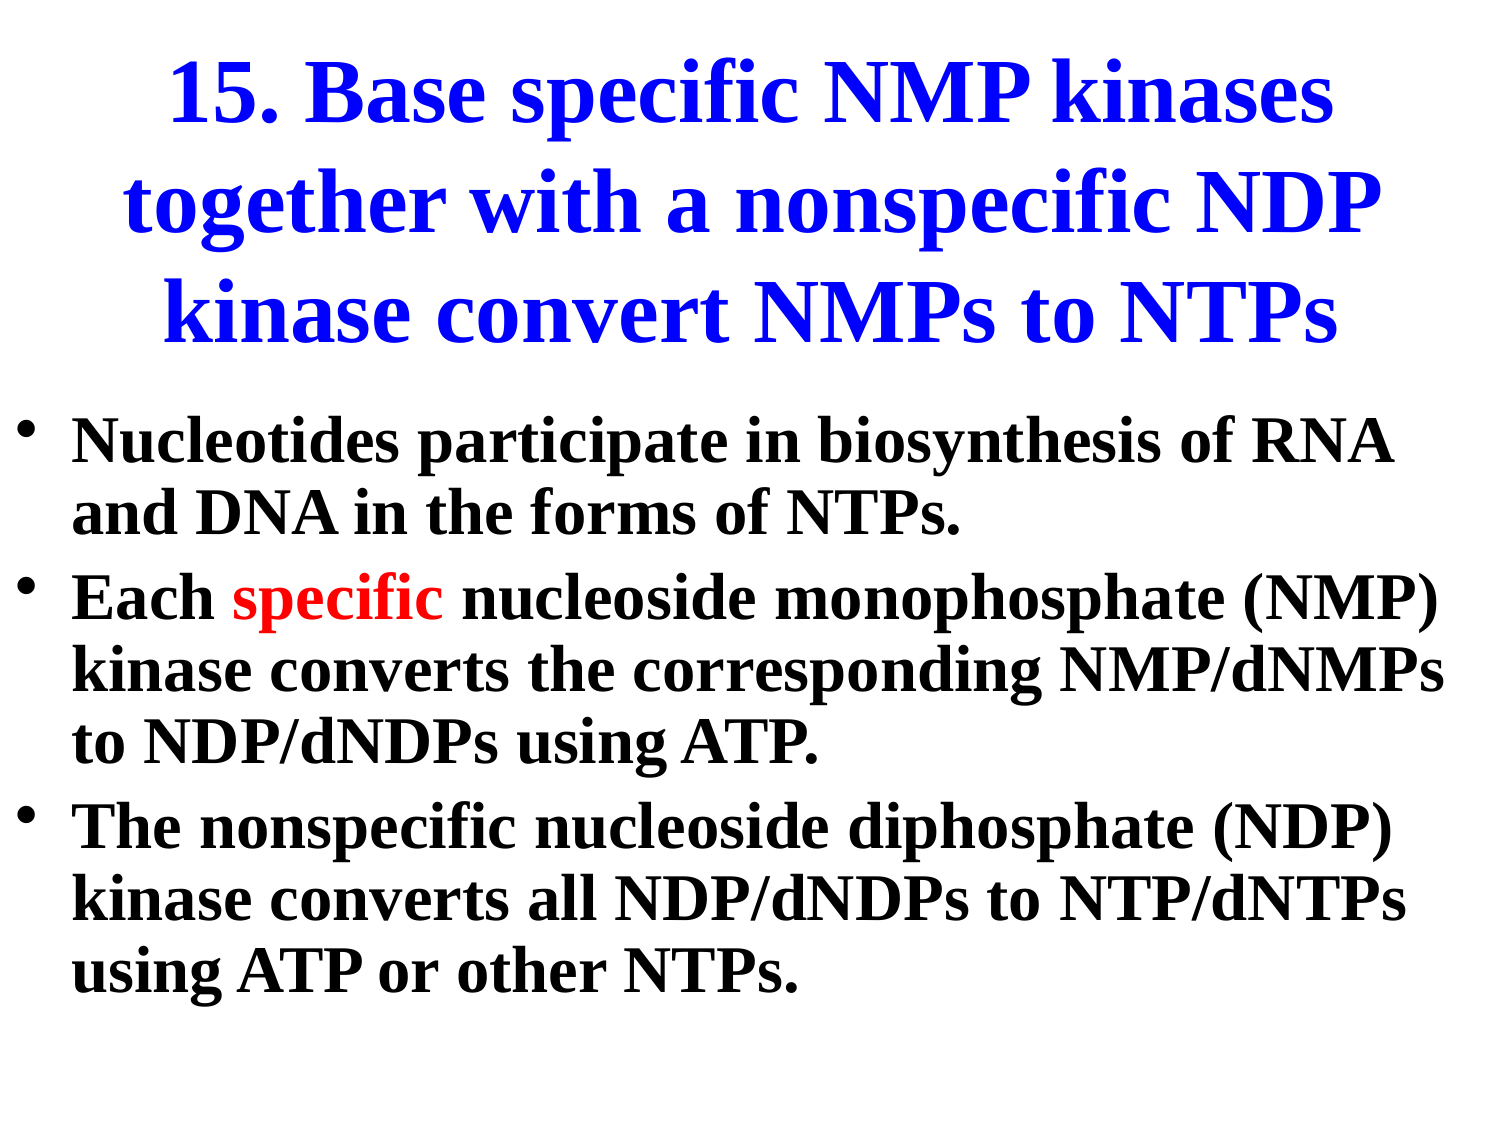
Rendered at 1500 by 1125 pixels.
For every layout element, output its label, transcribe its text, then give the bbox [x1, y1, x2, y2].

list Nucleotides participate in biosynthesis of RNA and DNA in the forms of NTPs. Each specific nucleoside monophosphate (NMP) kinase converts the corresponding NMP/dNMPs to NDP/dNDPs using ATP. The nonspecific nucleoside diphosphate (NDP) kinase converts all NDP/dNDPs to NTP/dNTPs using ATP or other NTPs. [0, 396, 1500, 1073]
title 15. Base specific NMP kinases together with a nonspecific NDP kinase convert NMPs to NTPs [1, 101, 1500, 290]
